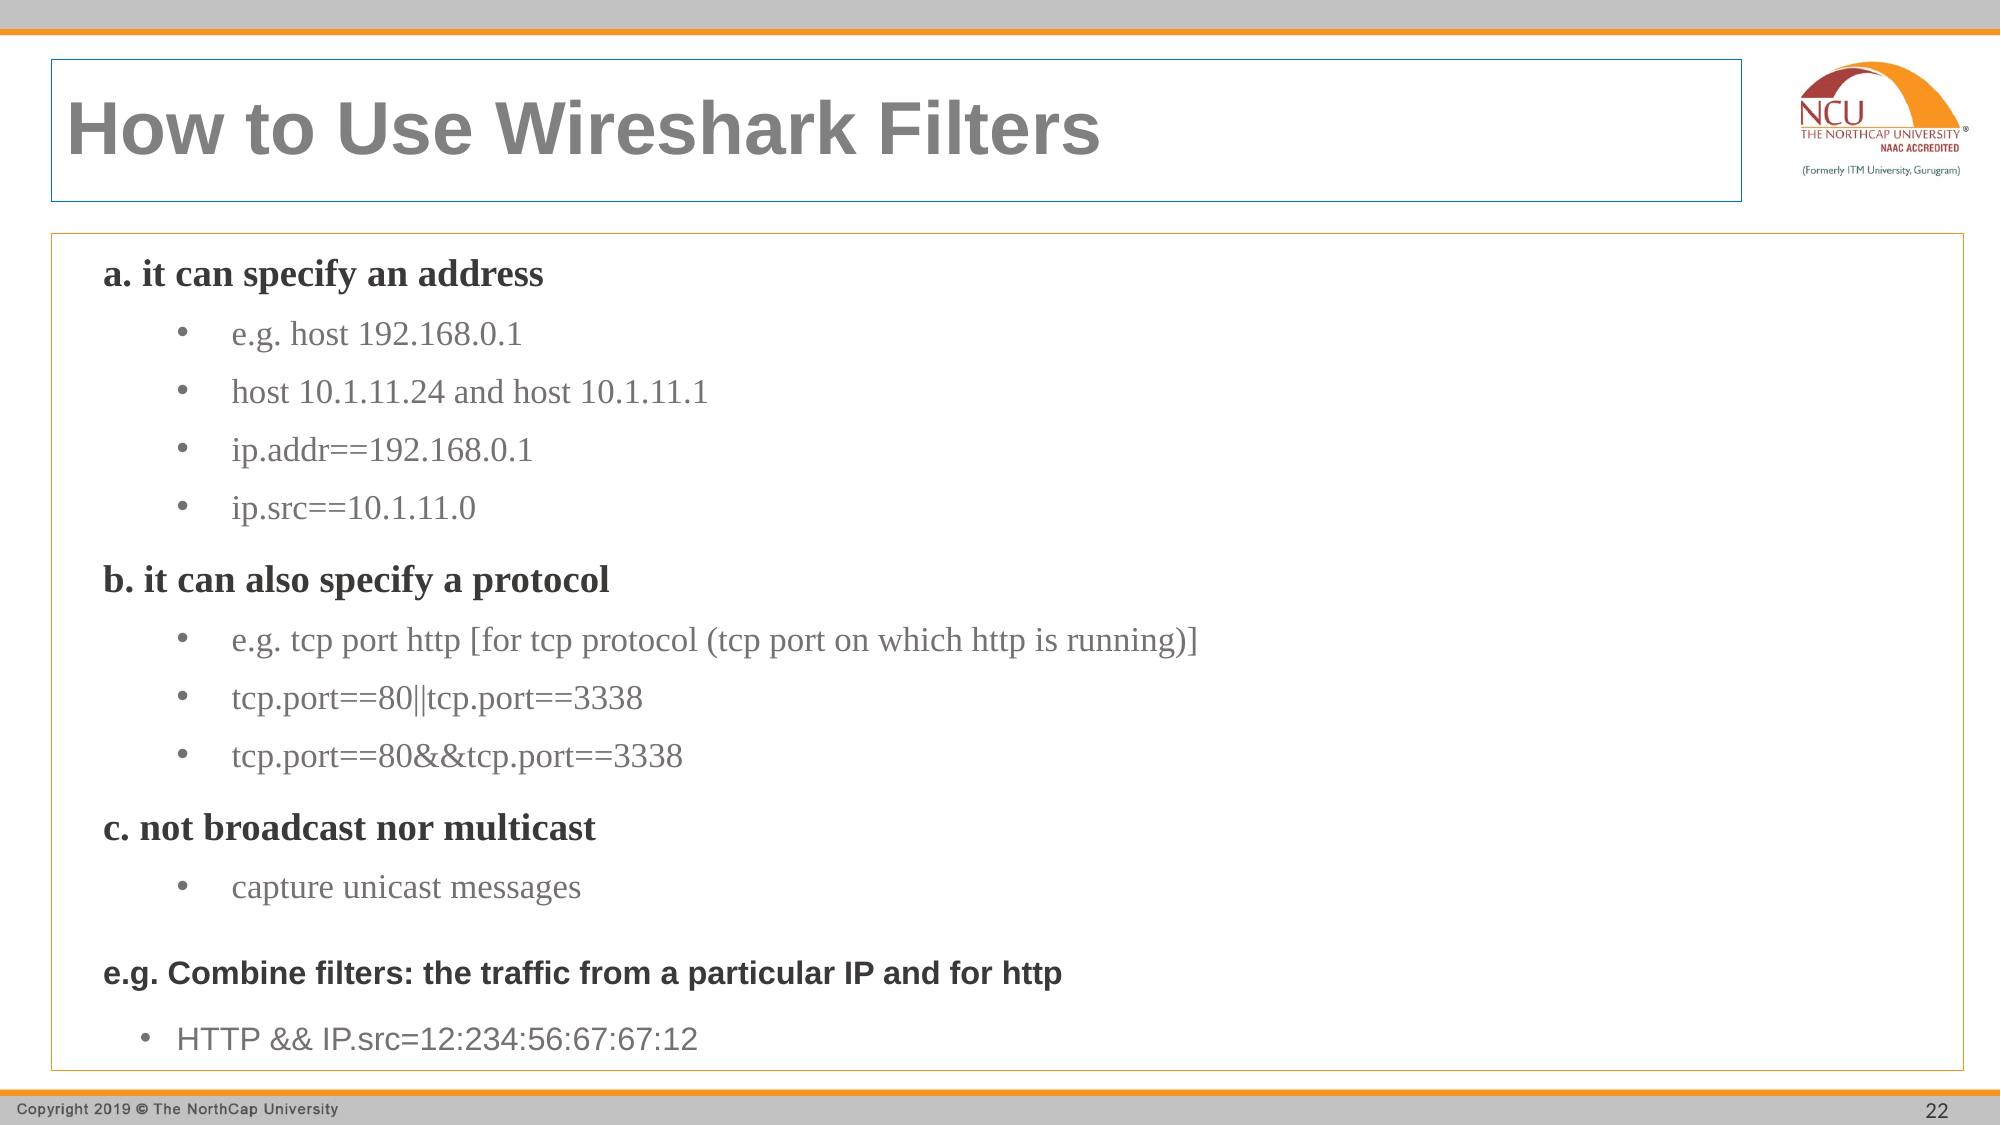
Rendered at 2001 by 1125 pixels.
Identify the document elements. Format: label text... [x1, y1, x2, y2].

slide_number 22 [1791, 1094, 1964, 1125]
picture [0, 0, 2000, 1125]
title How to Use Wireshark Filters [51, 59, 1742, 202]
text_box [500, 180, 1500, 245]
list a. it can specify an address e.g. host 192.168.0.1 host 10.1.11.24 and host 10.1.11.1 ip.addr==192.168.0.1 ip.src==10.1.11.0 b. it can also specify a protocol e.g. tcp port http [for tcp protocol (tcp port on which http is running)] tcp.port==80||tcp.port==3338 tcp.port==80&&tcp.port==3338 c. not broadcast nor multicast capture unicast messages e.g. Combine filters: the traffic from a particular IP and for http HTTP && IP.src=12:234:56:67:67:12 [51, 233, 1964, 1071]
